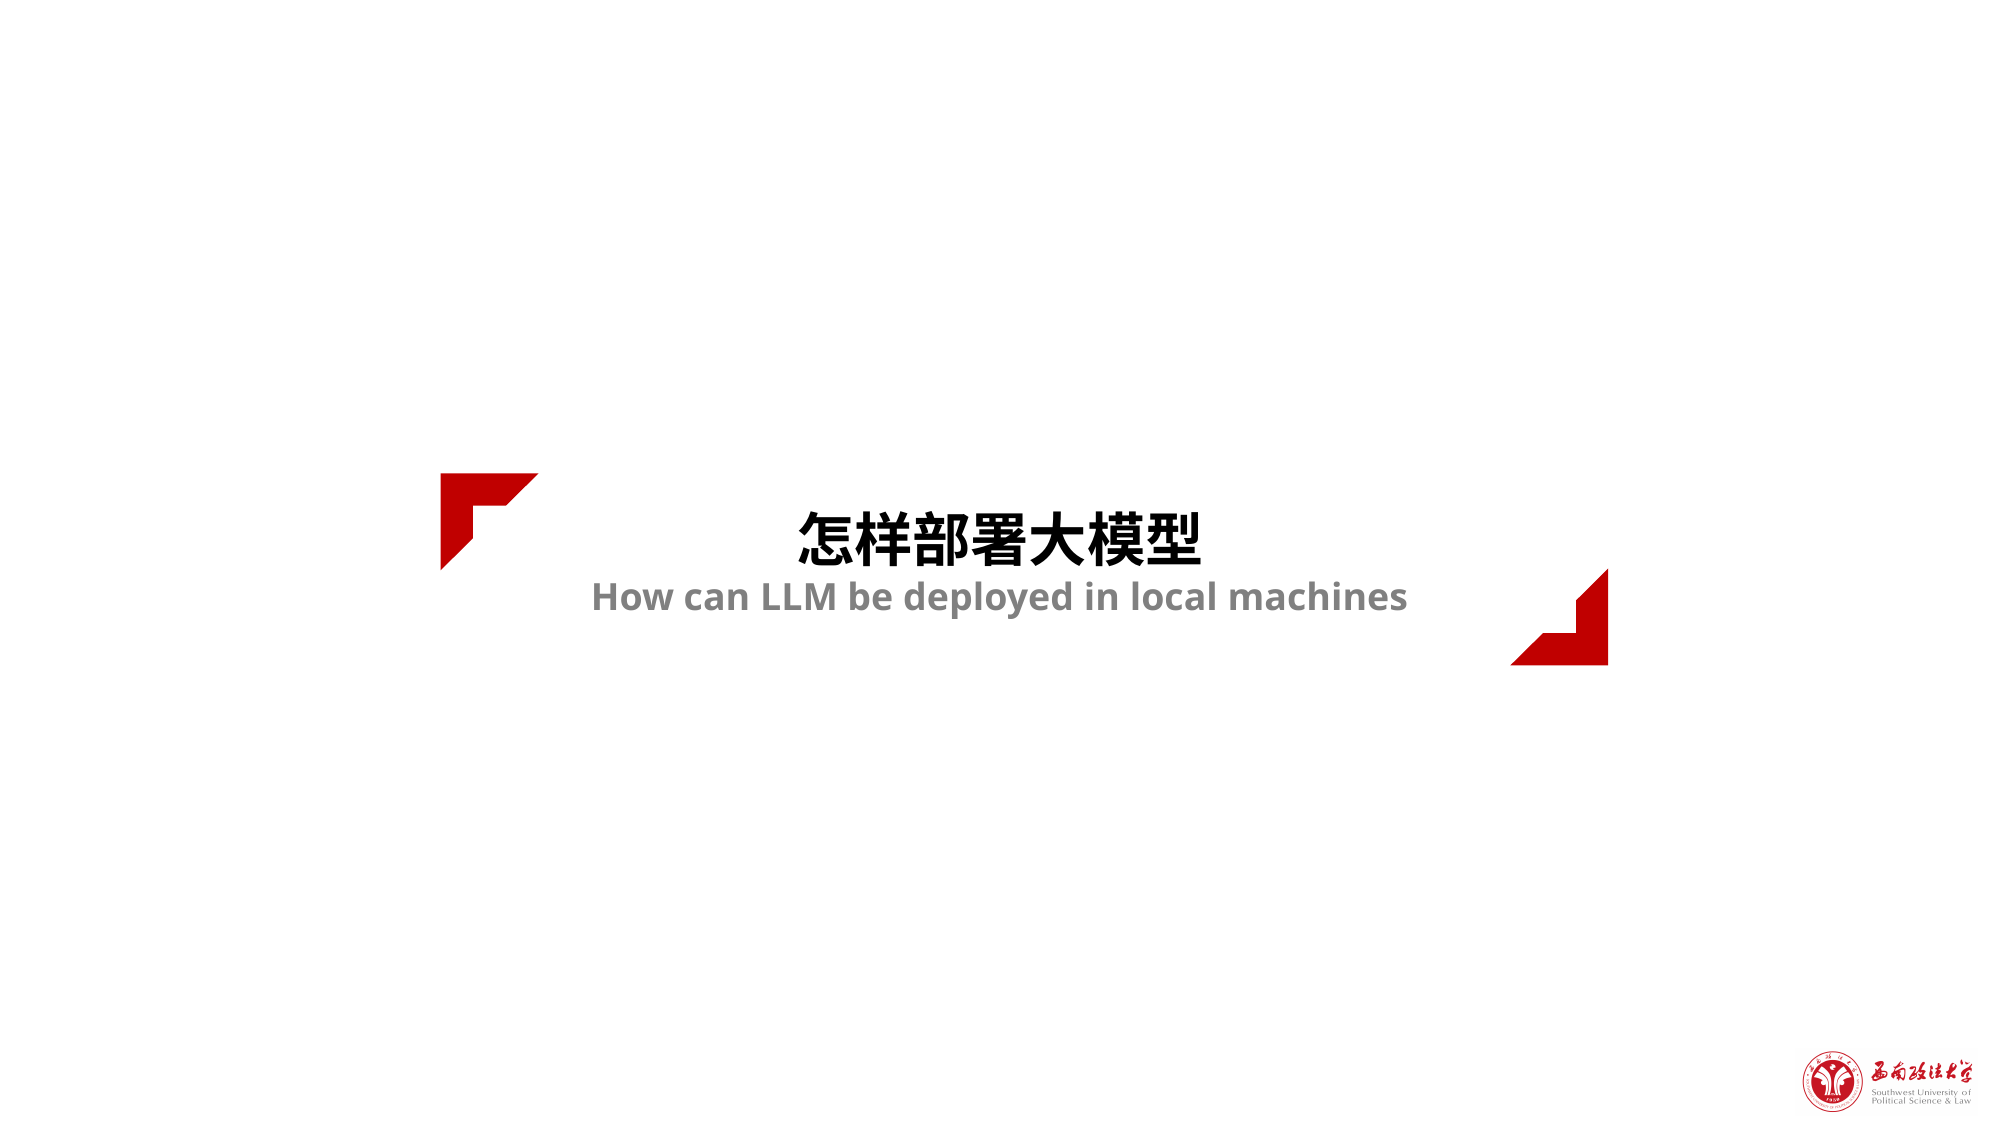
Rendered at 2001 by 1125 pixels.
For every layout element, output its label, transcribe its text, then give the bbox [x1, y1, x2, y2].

picture [1795, 1048, 1978, 1116]
text_box [439, 472, 542, 573]
text_box [1507, 565, 1610, 667]
text_box 怎样部署大模型 How can LLM be deployed in local machines [575, 495, 1424, 625]
